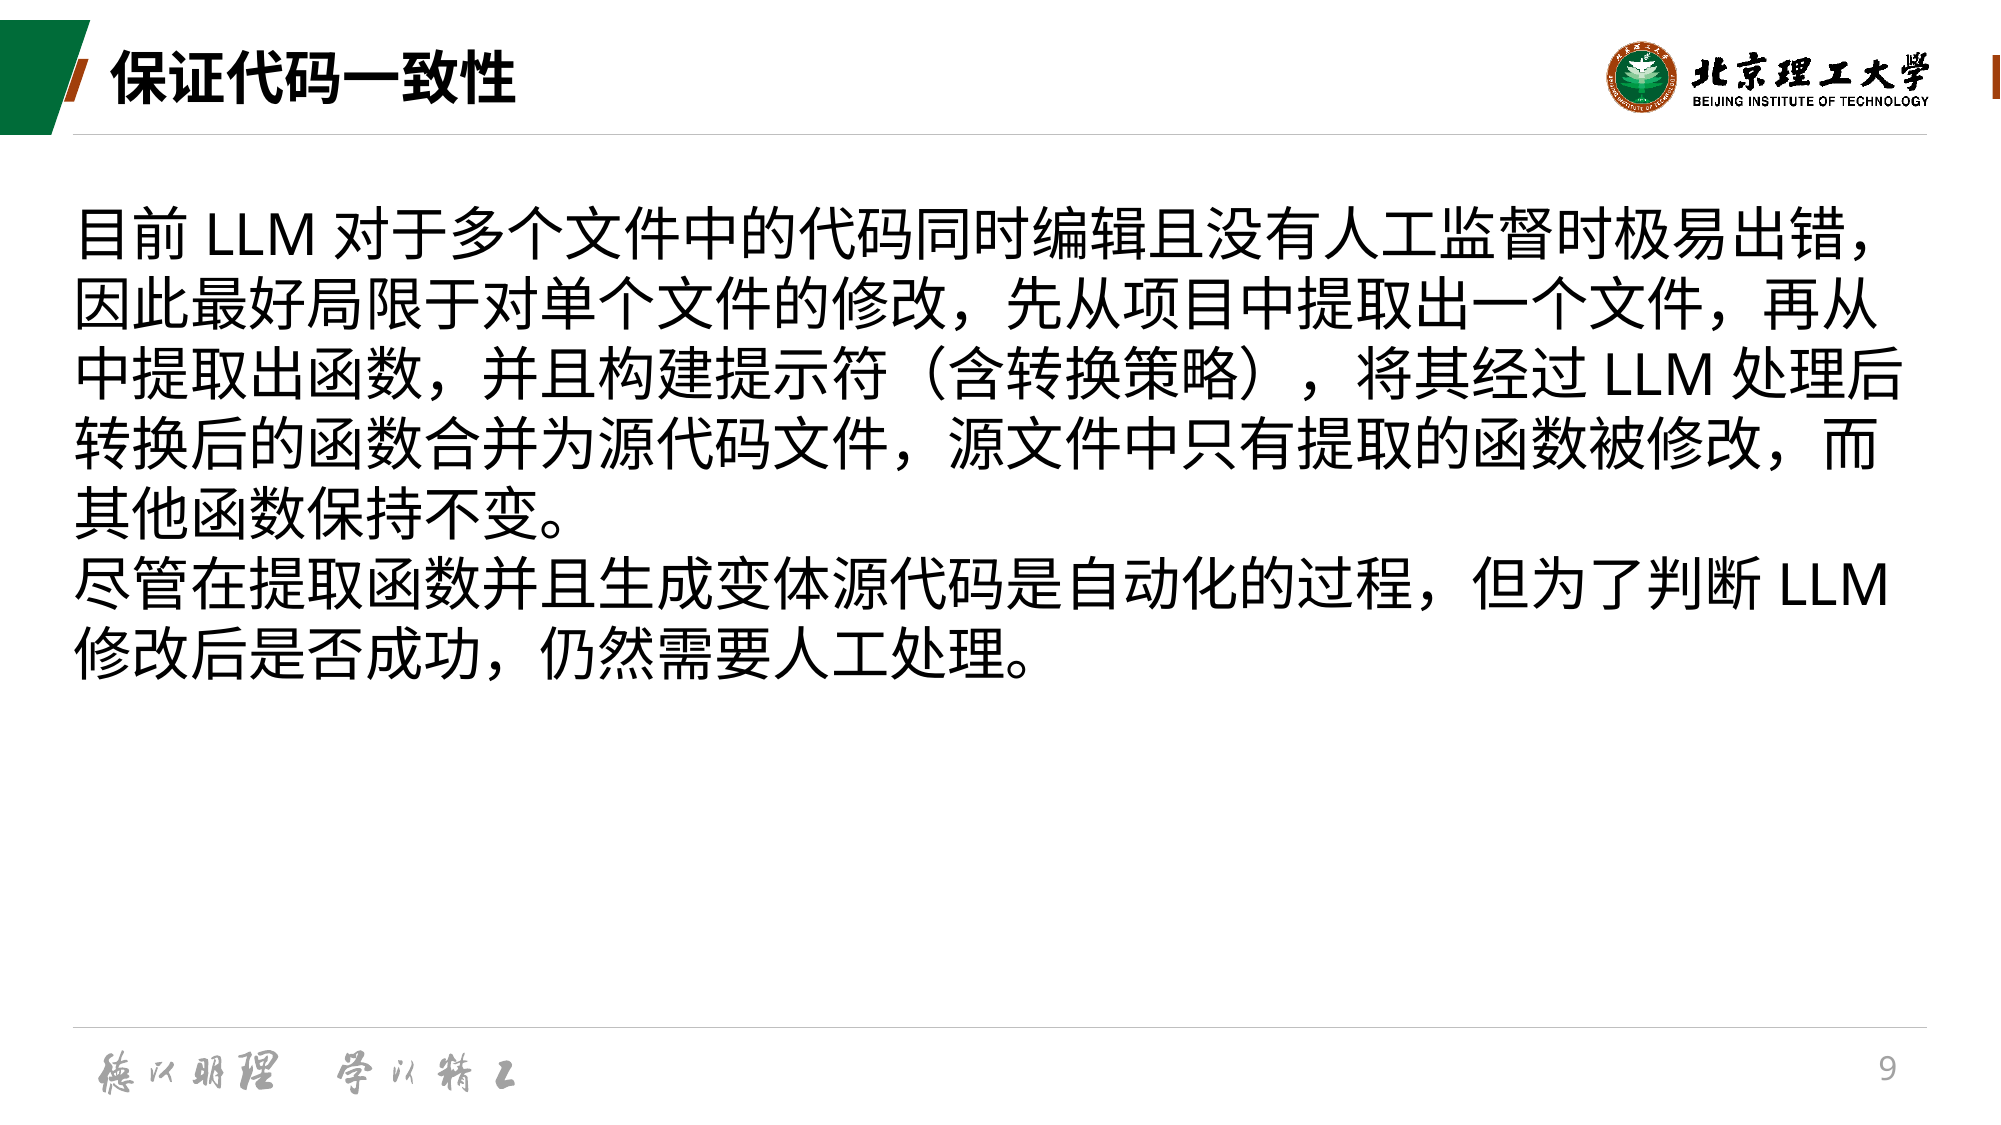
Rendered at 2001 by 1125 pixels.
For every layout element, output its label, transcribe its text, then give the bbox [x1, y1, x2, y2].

title 保证代码一致性 [94, 41, 1513, 120]
picture [1606, 41, 1929, 113]
text_box 目前LLM对于多个文件中的代码同时编辑且没有人工监督时极易出错，因此最好局限于对单个文件的修改，先从项目中提取出一个文件，再从中提取出函数，并且构建提示符（含转换策略），将其经过LLM处理后转换后的函数合并为源代码文件，源文件中只有提取的函数被修改，而其他函数保持不变。 尽管在提取函数并且生成变体源代码是自动化的过程，但为了判断LLM修改后是否成功，仍然需要人工处理。 [58, 189, 1941, 765]
